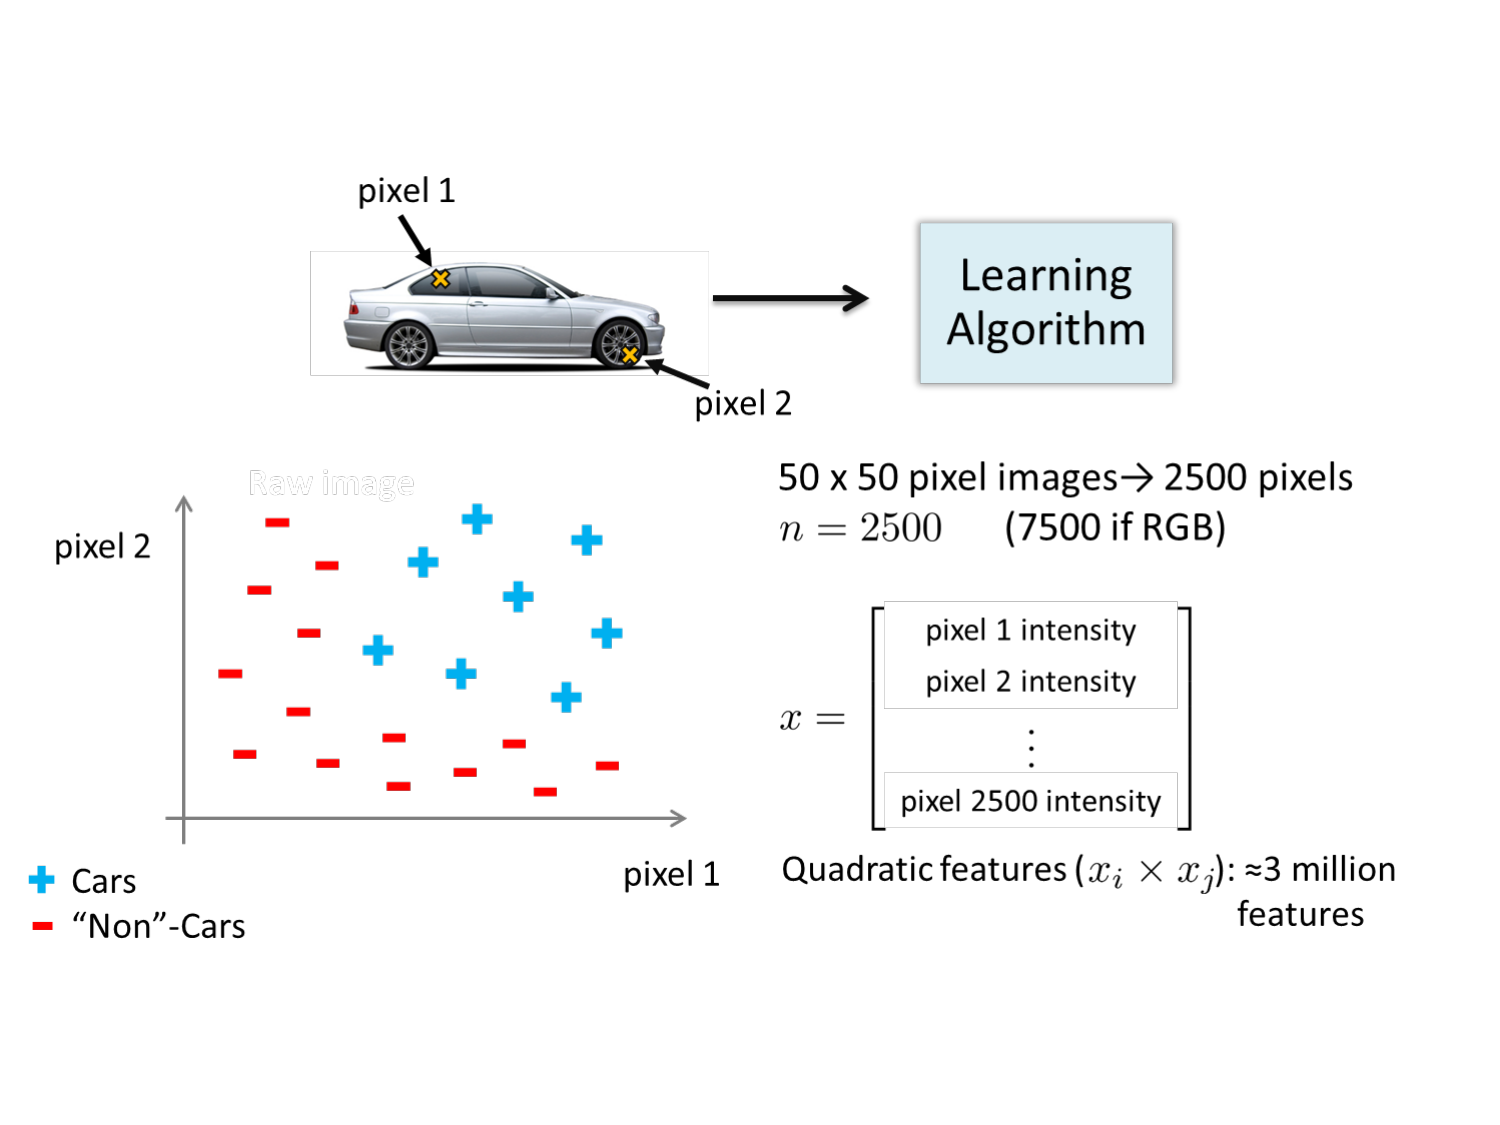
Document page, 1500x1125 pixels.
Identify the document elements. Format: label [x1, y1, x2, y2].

picture [28, 154, 1472, 971]
